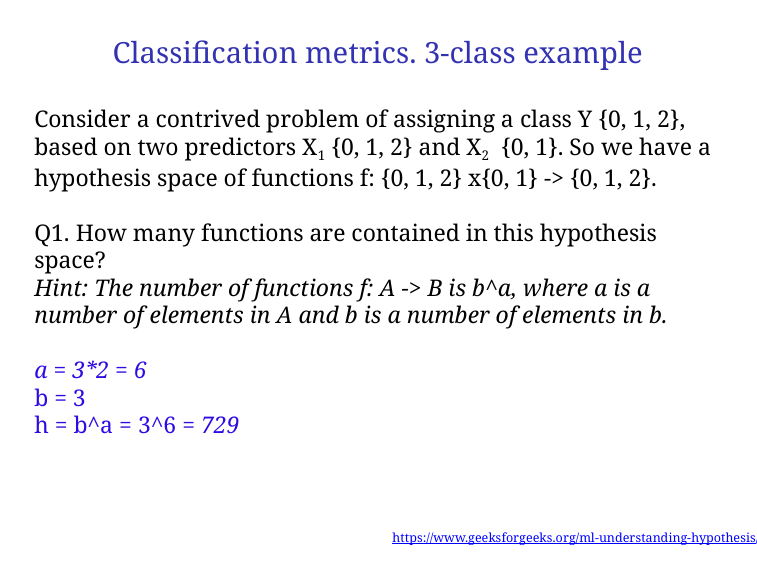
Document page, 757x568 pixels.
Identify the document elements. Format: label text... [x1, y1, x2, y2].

title Classification metrics. 3-class example [0, 34, 757, 70]
text_box https://www.geeksforgeeks.org/ml-understanding-hypothesis/ [377, 522, 757, 568]
